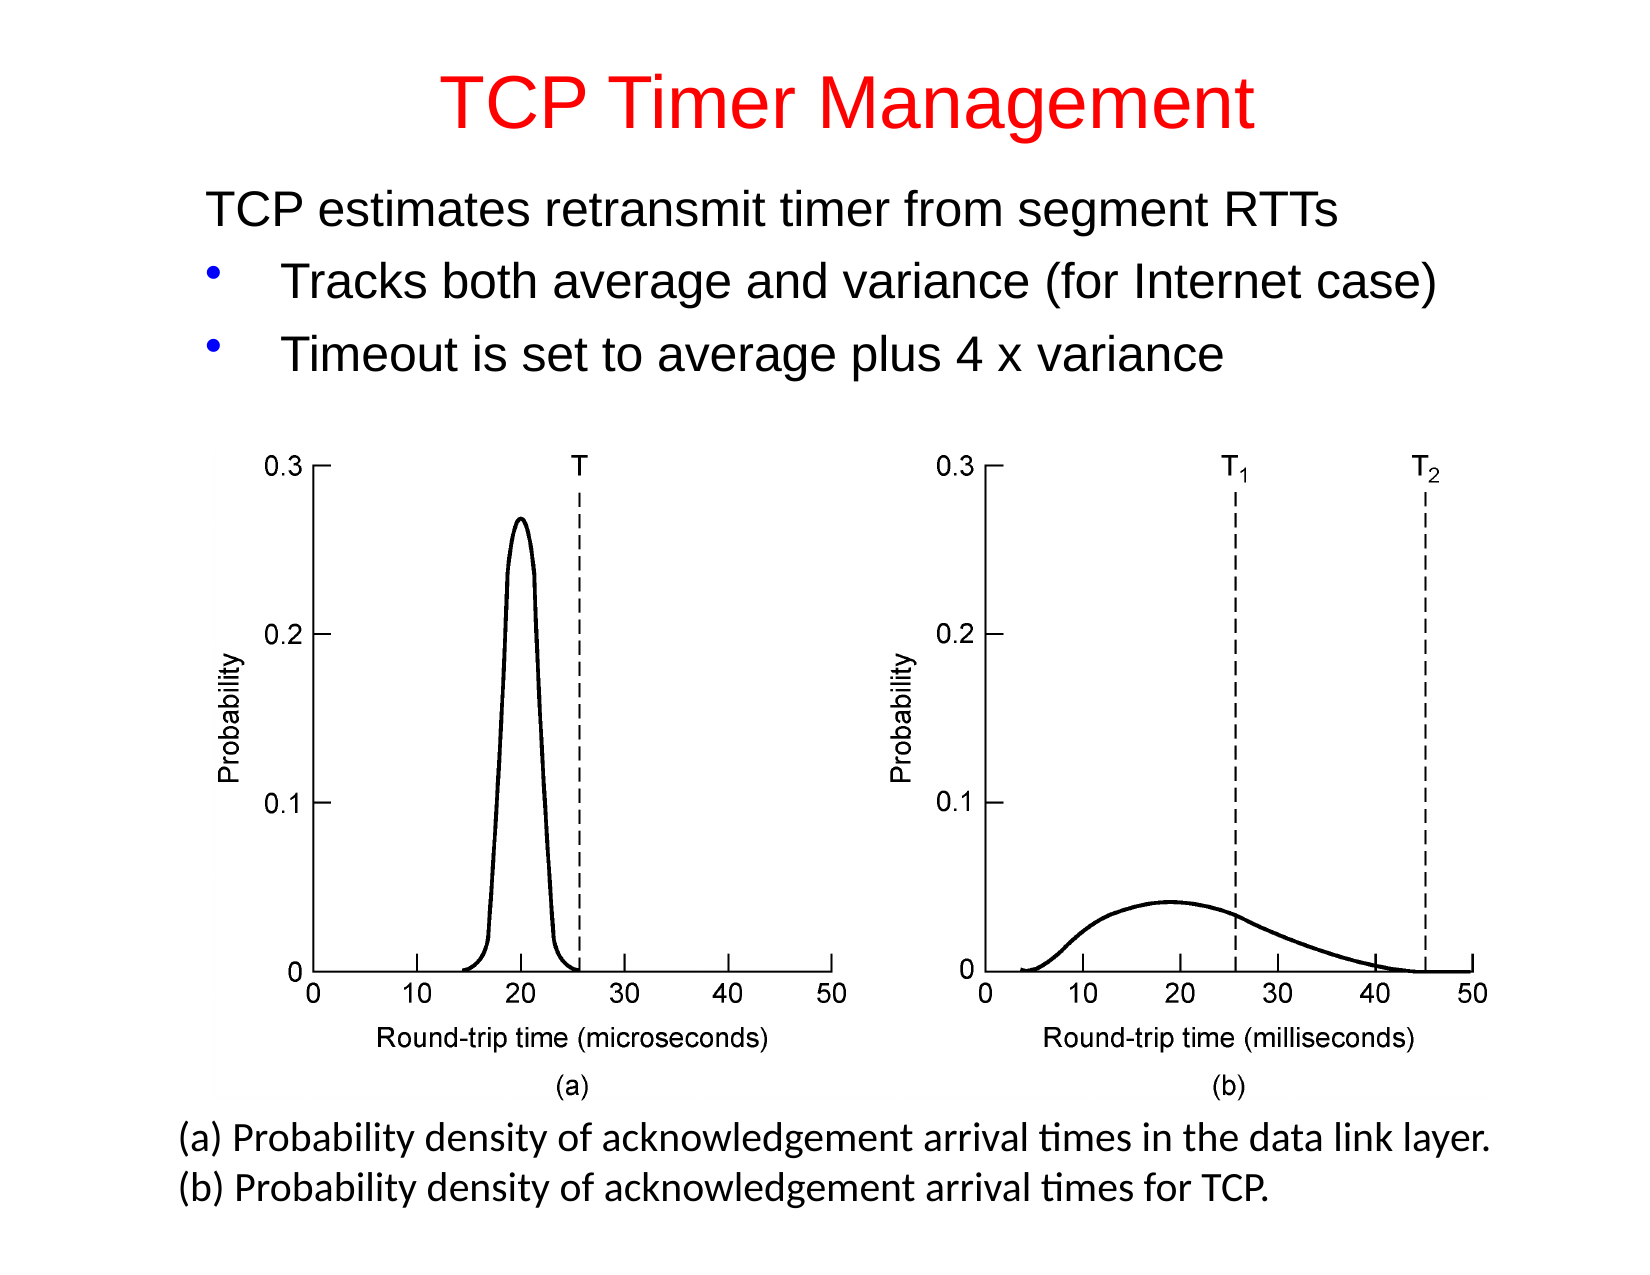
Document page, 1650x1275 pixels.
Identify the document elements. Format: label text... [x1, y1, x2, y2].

text_box TCP estimates retransmit timer from segment RTTs Tracks both average and variance (for Internet case) Timeout is set to average plus 4 x variance [203, 161, 1447, 382]
title TCP Timer Management [437, 51, 1264, 161]
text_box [162, 449, 1539, 1188]
